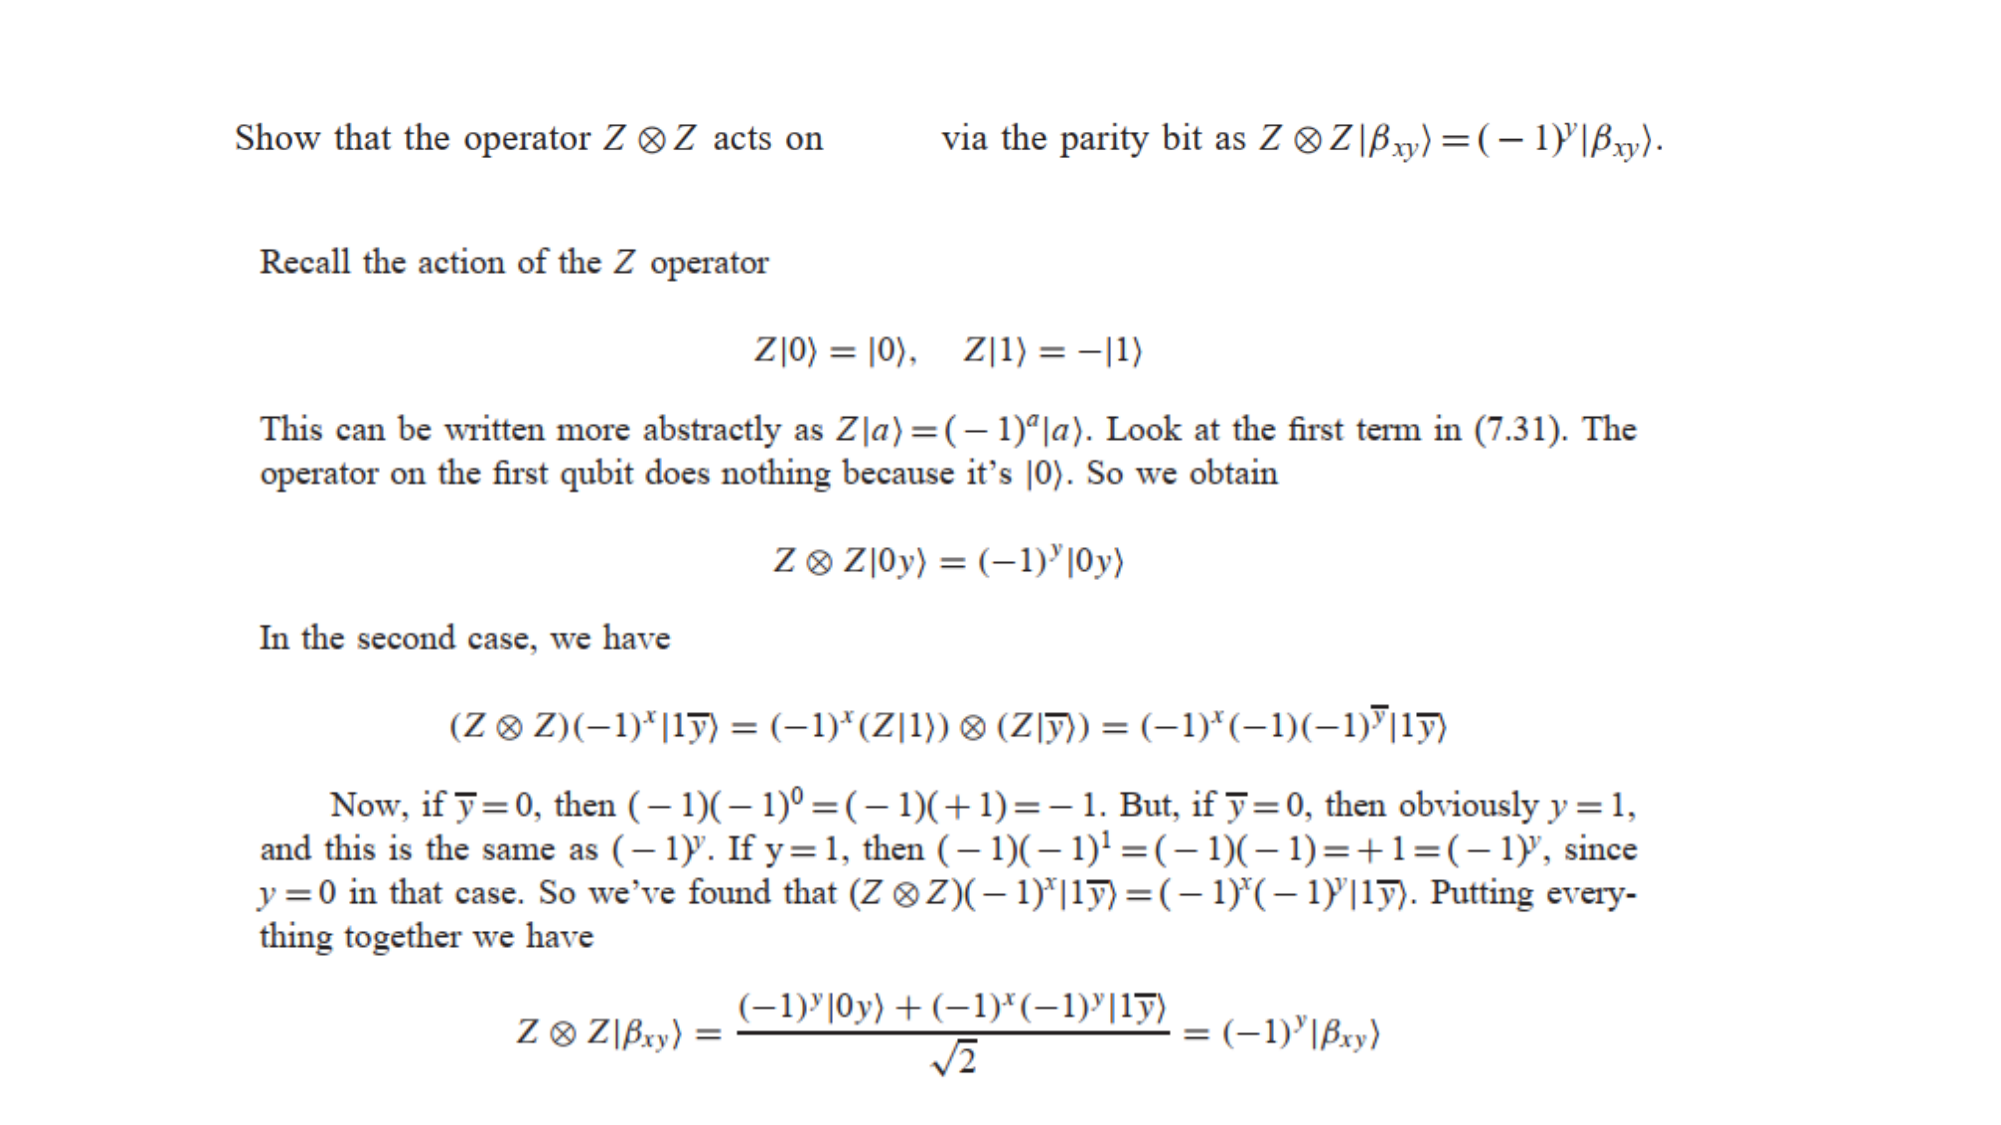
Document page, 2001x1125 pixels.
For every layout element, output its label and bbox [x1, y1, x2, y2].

picture [205, 232, 1723, 1097]
picture [205, 98, 1698, 180]
